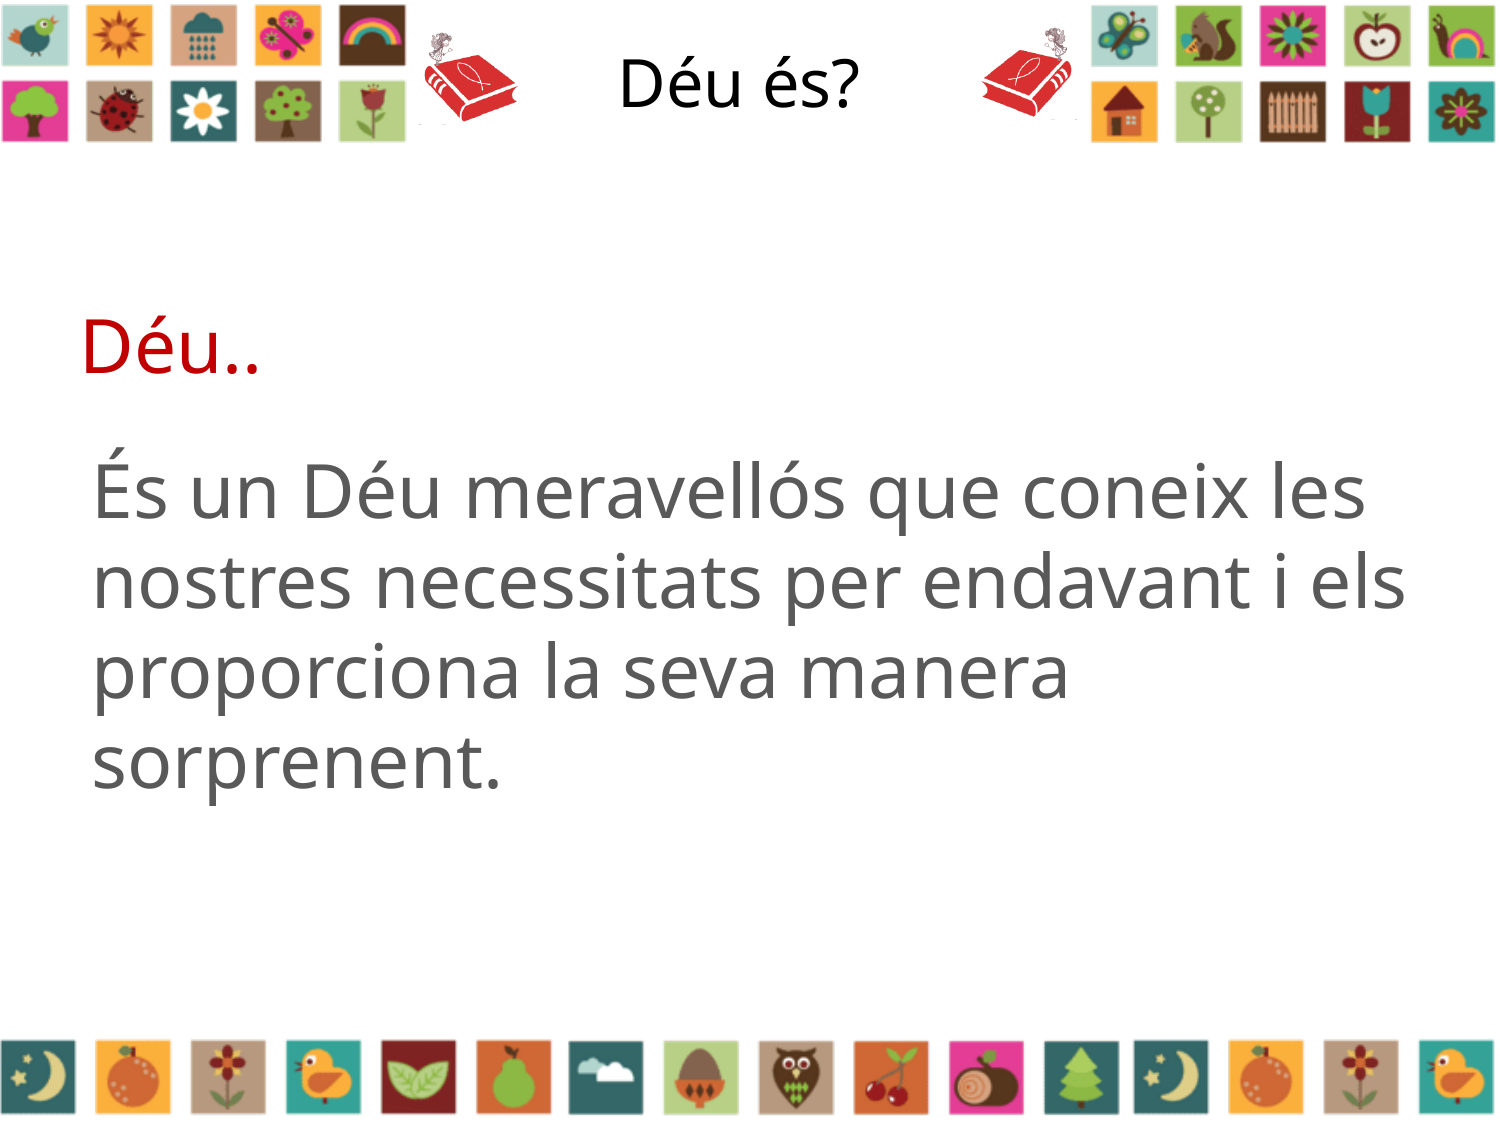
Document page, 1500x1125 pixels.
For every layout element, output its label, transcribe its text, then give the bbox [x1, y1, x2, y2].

text_box Déu és? [552, 33, 1077, 129]
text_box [0, 1028, 1500, 1118]
picture [950, 3, 1500, 150]
text_box Déu.. [64, 290, 1412, 396]
picture [0, 3, 550, 150]
text_box És un Déu meravellós que coneix les nostres necessitats per endavant i els proporciona la seva manera sorprenent. [76, 436, 1424, 902]
